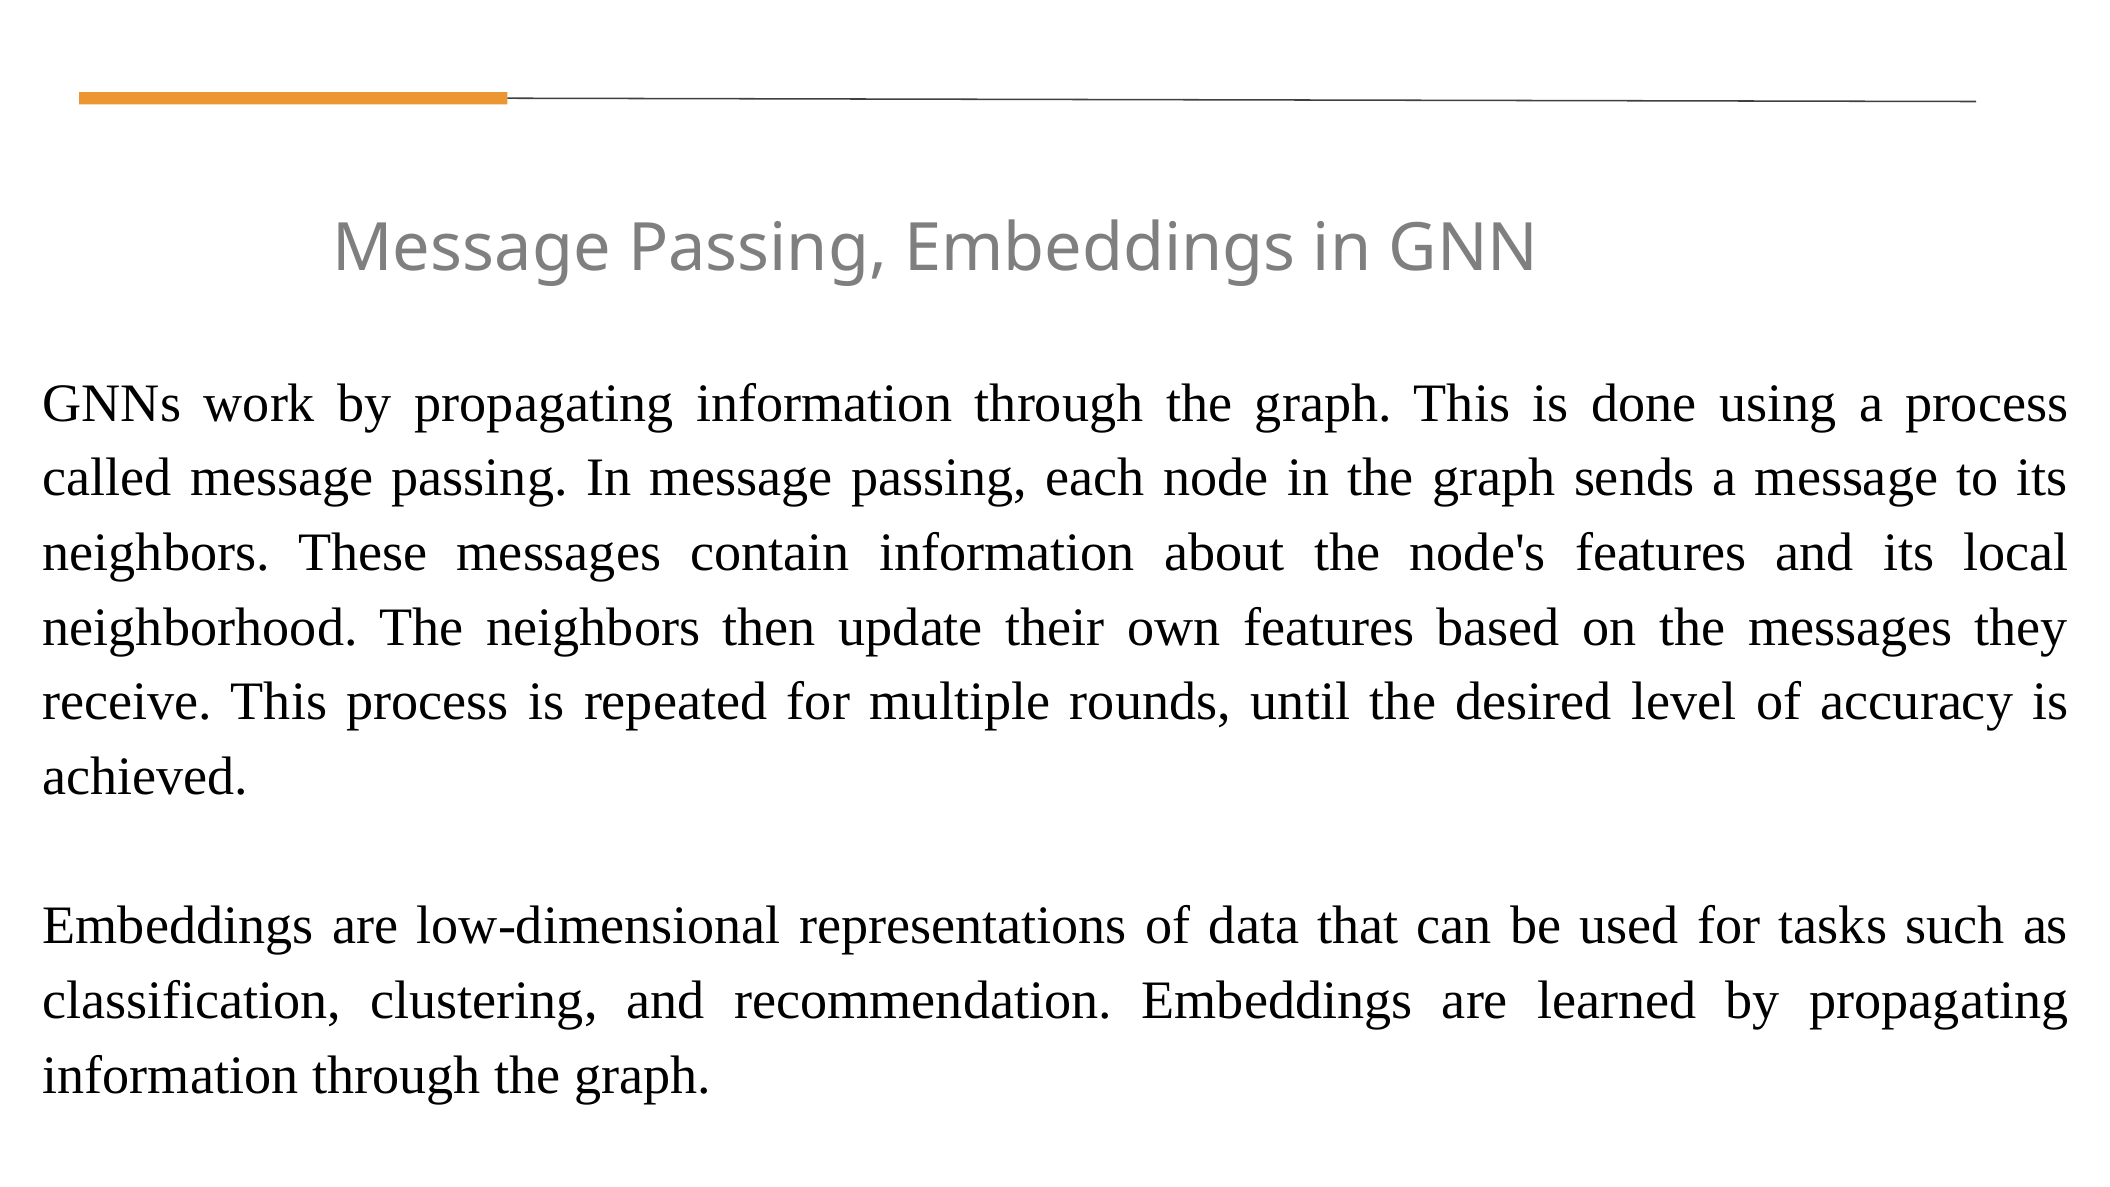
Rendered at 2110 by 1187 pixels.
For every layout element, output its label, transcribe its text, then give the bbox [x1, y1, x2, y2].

text_box GNNs work by propagating information through the graph. This is done using a process called message passing. In message passing, each node in the graph sends a message to its neighbors. These messages contain information about the node's features and its local neighborhood. The neighbors then update their own features based on the messages they receive. This process is repeated for multiple rounds, until the desired level of accuracy is achieved. Embeddings are low-dimensional representations of data that can be used for tasks such as classification, clustering, and recommendation. Embeddings are learned by propagating information through the graph. [42, 357, 2072, 1105]
text_box Message Passing, Embeddings in GNN [332, 203, 1782, 284]
text_box [79, 92, 508, 105]
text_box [507, 98, 1977, 102]
